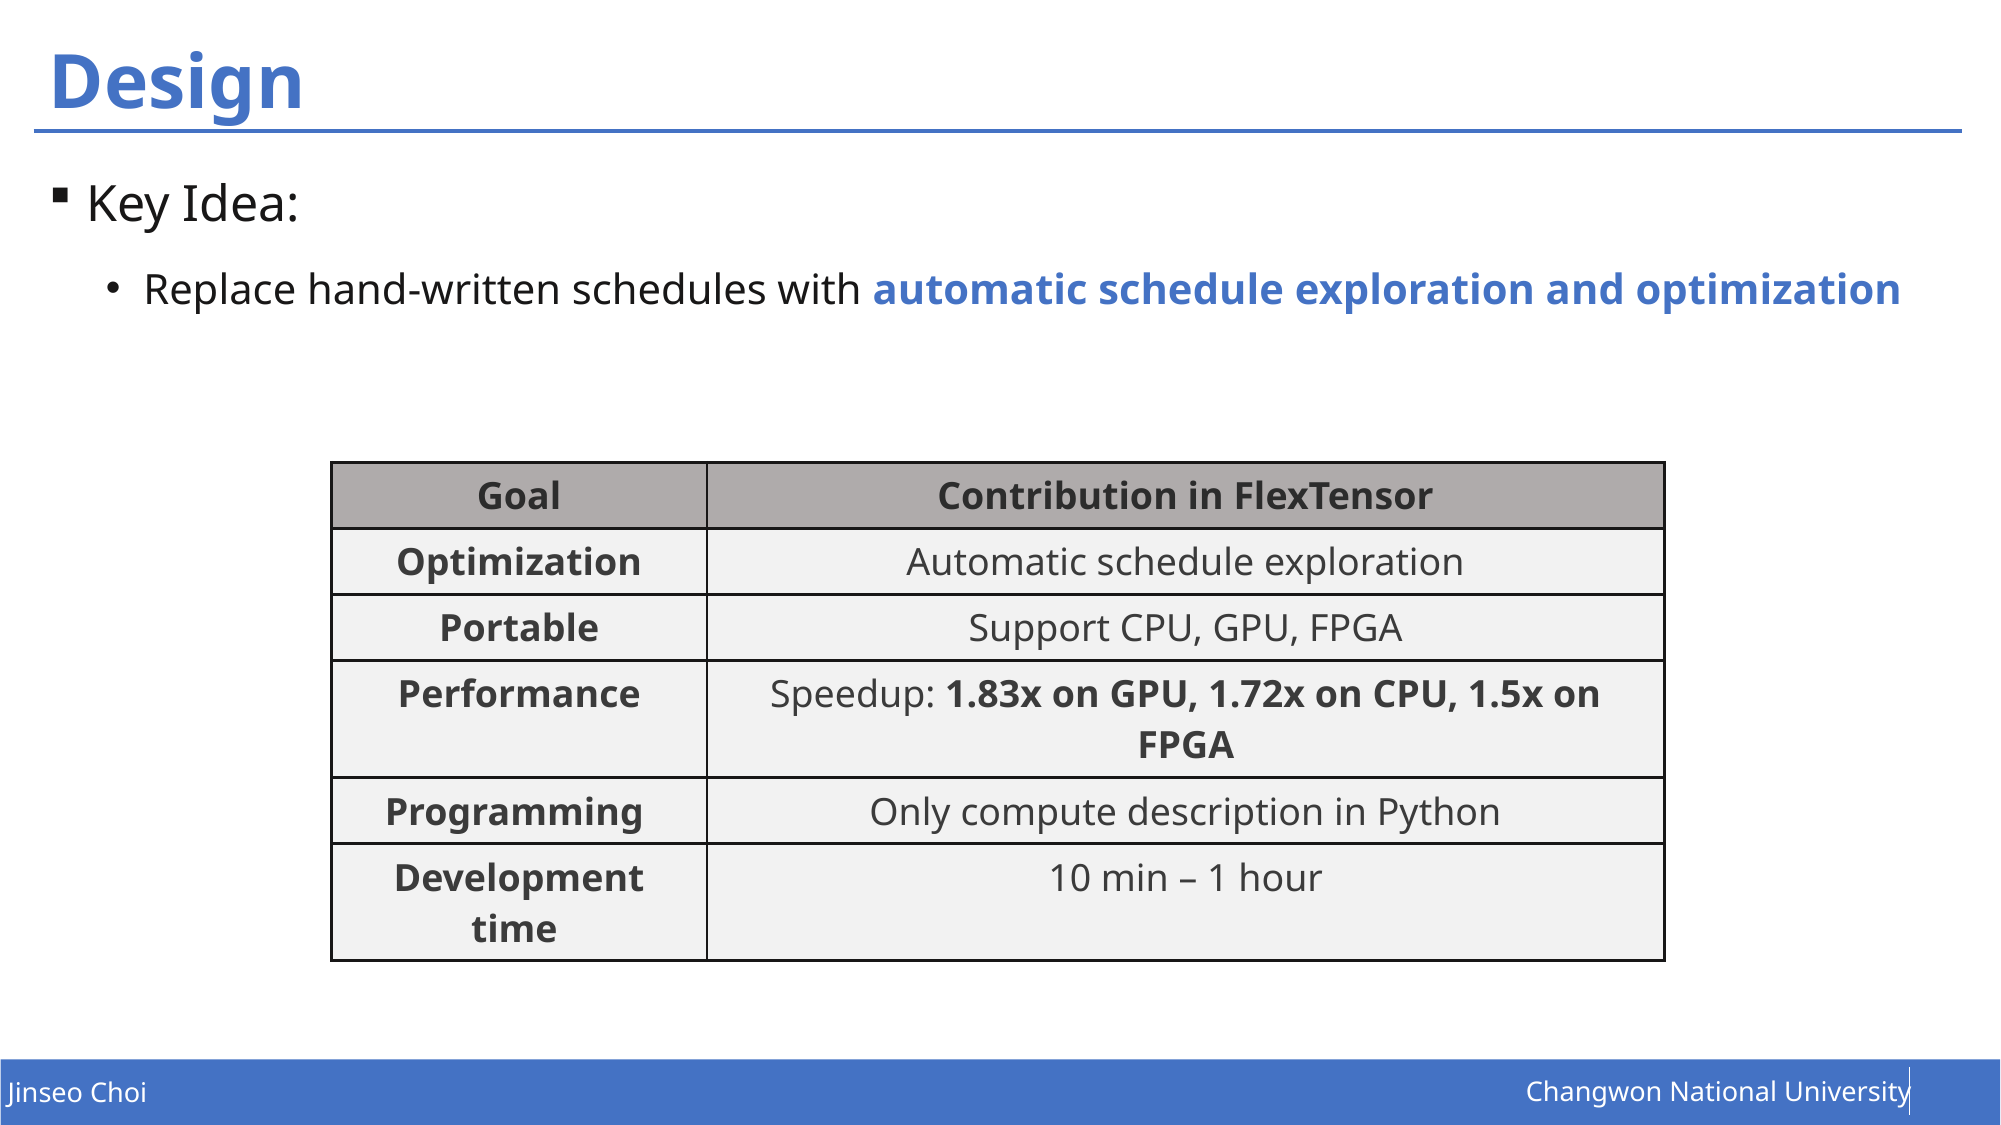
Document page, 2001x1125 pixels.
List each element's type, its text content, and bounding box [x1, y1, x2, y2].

table_cell Speedup: 1.83x on GPU, 1.72x on CPU, 1.5x on FPGA [708, 662, 1663, 776]
table_cell Portable [333, 596, 706, 659]
table_cell Support CPU, GPU, FPGA [708, 596, 1663, 659]
table_cell Optimization [333, 530, 706, 593]
table_cell Performance [333, 662, 706, 776]
table_cell Only compute description in Python [708, 779, 1663, 842]
table_cell 10 min – 1 hour [708, 845, 1663, 959]
table_cell Development time [333, 845, 706, 959]
table_cell Programming [333, 779, 706, 842]
table_header Contribution in FlexTensor [708, 464, 1663, 527]
title Design [33, 27, 1963, 140]
table_header Goal [333, 464, 706, 527]
table_cell Automatic schedule exploration [708, 530, 1663, 593]
list Key Idea: Replace hand-written schedules with automatic schedule exploration and optimization [33, 140, 1963, 985]
